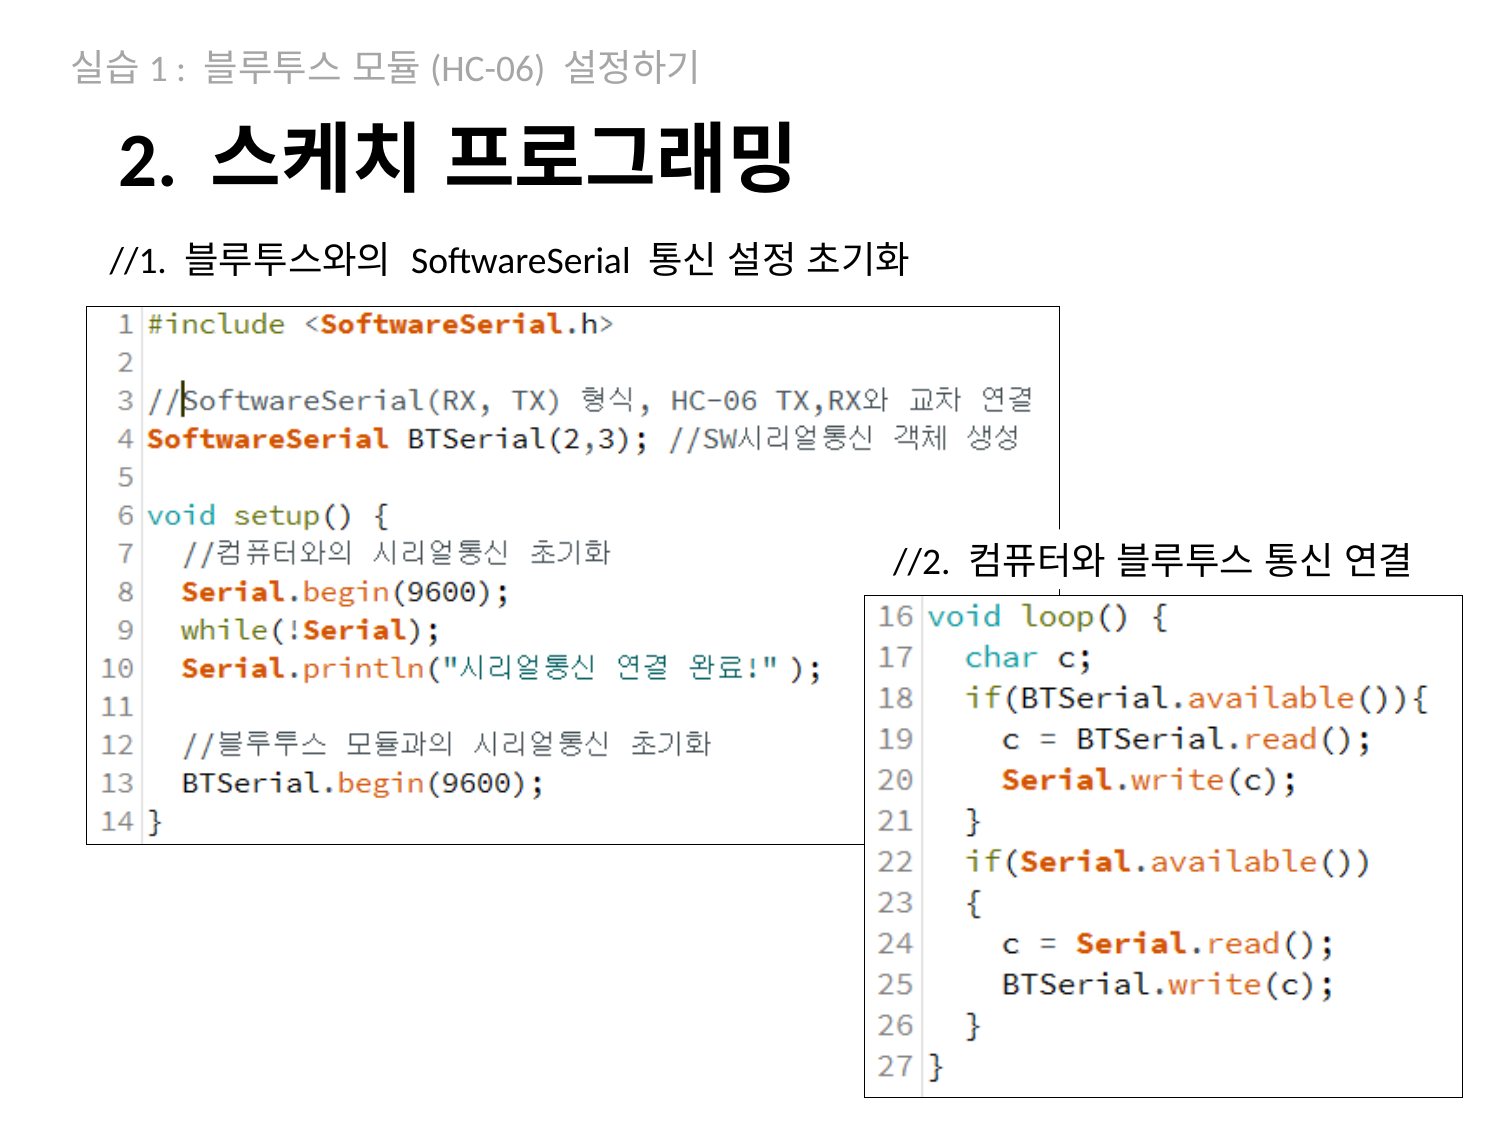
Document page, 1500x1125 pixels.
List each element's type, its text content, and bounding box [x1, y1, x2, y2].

title 2. 스케치 프로그래밍 [103, 111, 1397, 211]
slide_number 11 [1059, 1098, 1397, 1103]
picture [86, 306, 1463, 1098]
text_box //2. 컴퓨터와 블루투스 통신 연결 [1060, 529, 1429, 590]
text_box //1. 블루투스와의 SoftwareSerial 통신 설정 초기화 [94, 228, 926, 289]
text_box 실습1 : 블루투스 모듈(HC-06) 설정하기 [56, 36, 716, 97]
